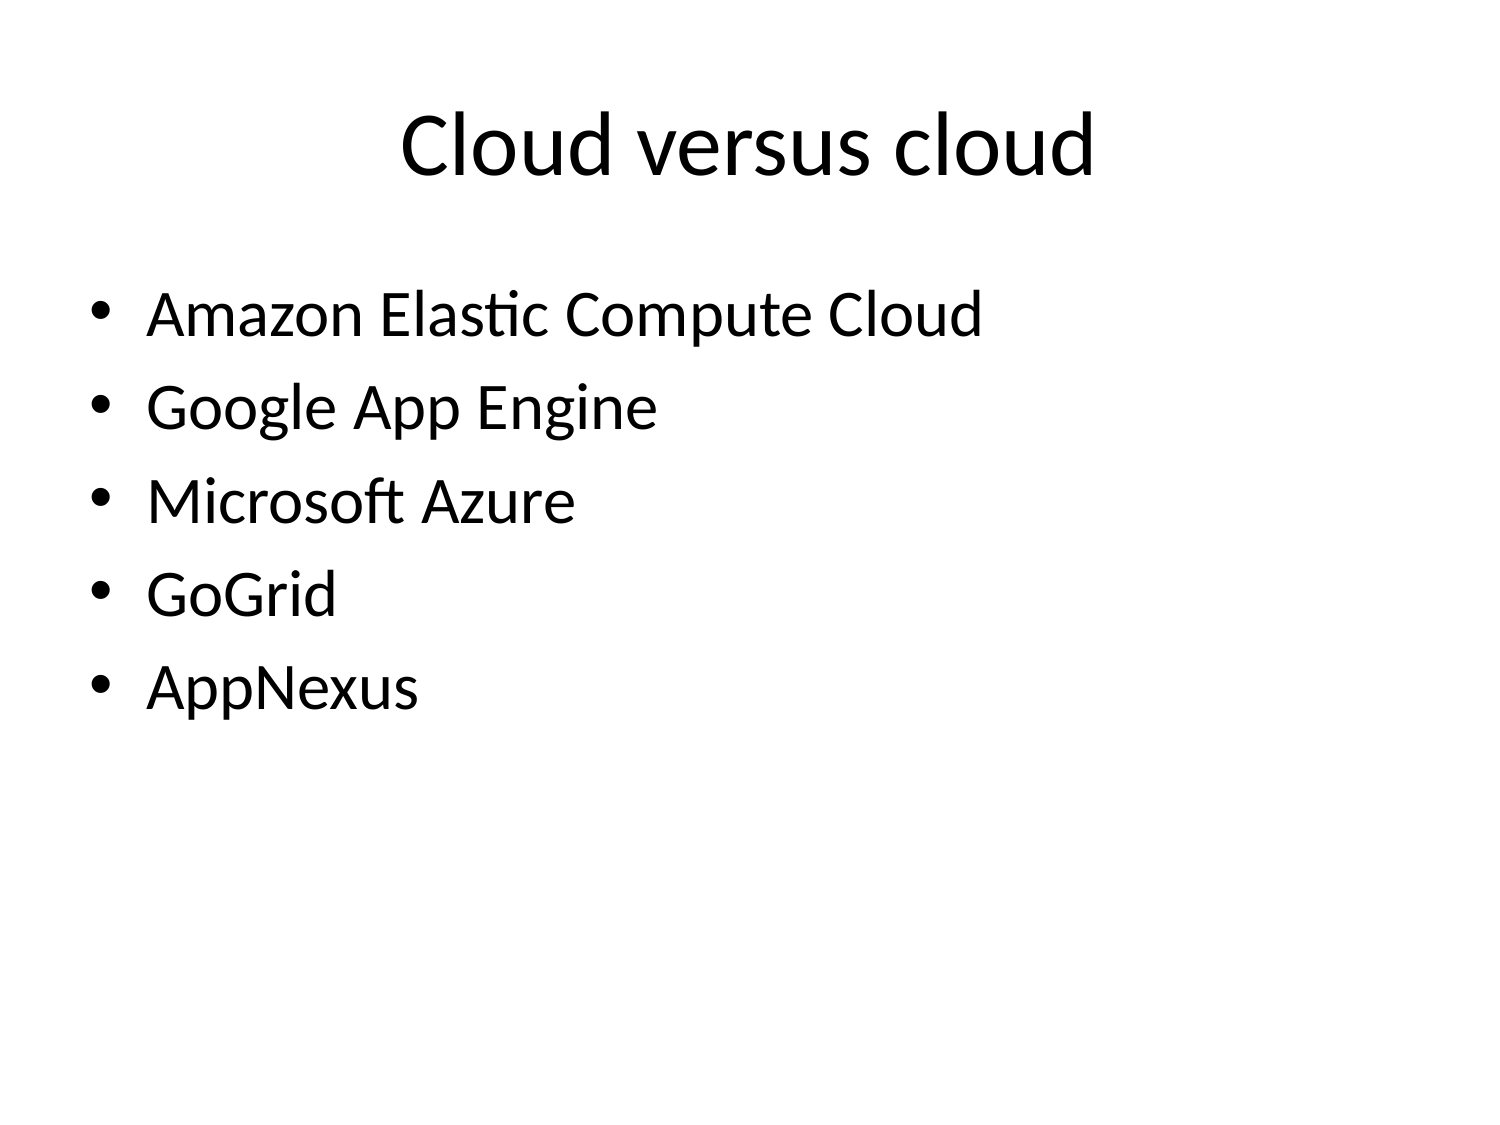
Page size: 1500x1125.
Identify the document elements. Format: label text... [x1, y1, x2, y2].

text_box Amazon Elastic Compute Cloud Google App Engine Microsoft Azure GoGrid AppNexus [74, 262, 1425, 1005]
text_box Cloud versus cloud [74, 45, 1425, 233]
